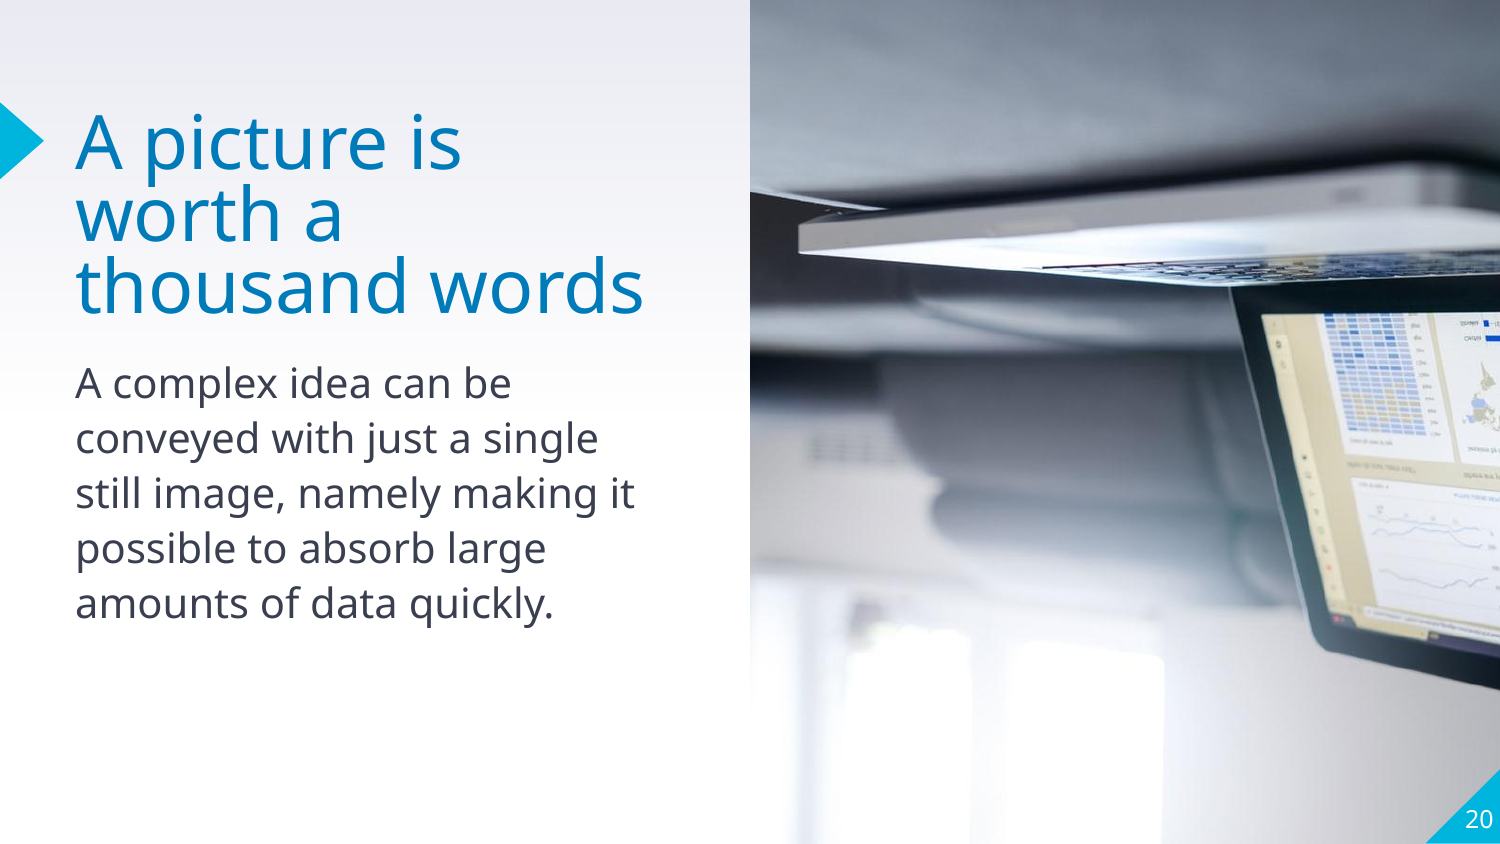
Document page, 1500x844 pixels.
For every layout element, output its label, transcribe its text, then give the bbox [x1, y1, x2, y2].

title A picture is worth a thousand words [75, 111, 677, 290]
list A complex idea can be conveyed with just a single still image, namely making it possible to absorb large amounts of data quickly. [75, 352, 677, 786]
picture [749, 0, 1500, 844]
